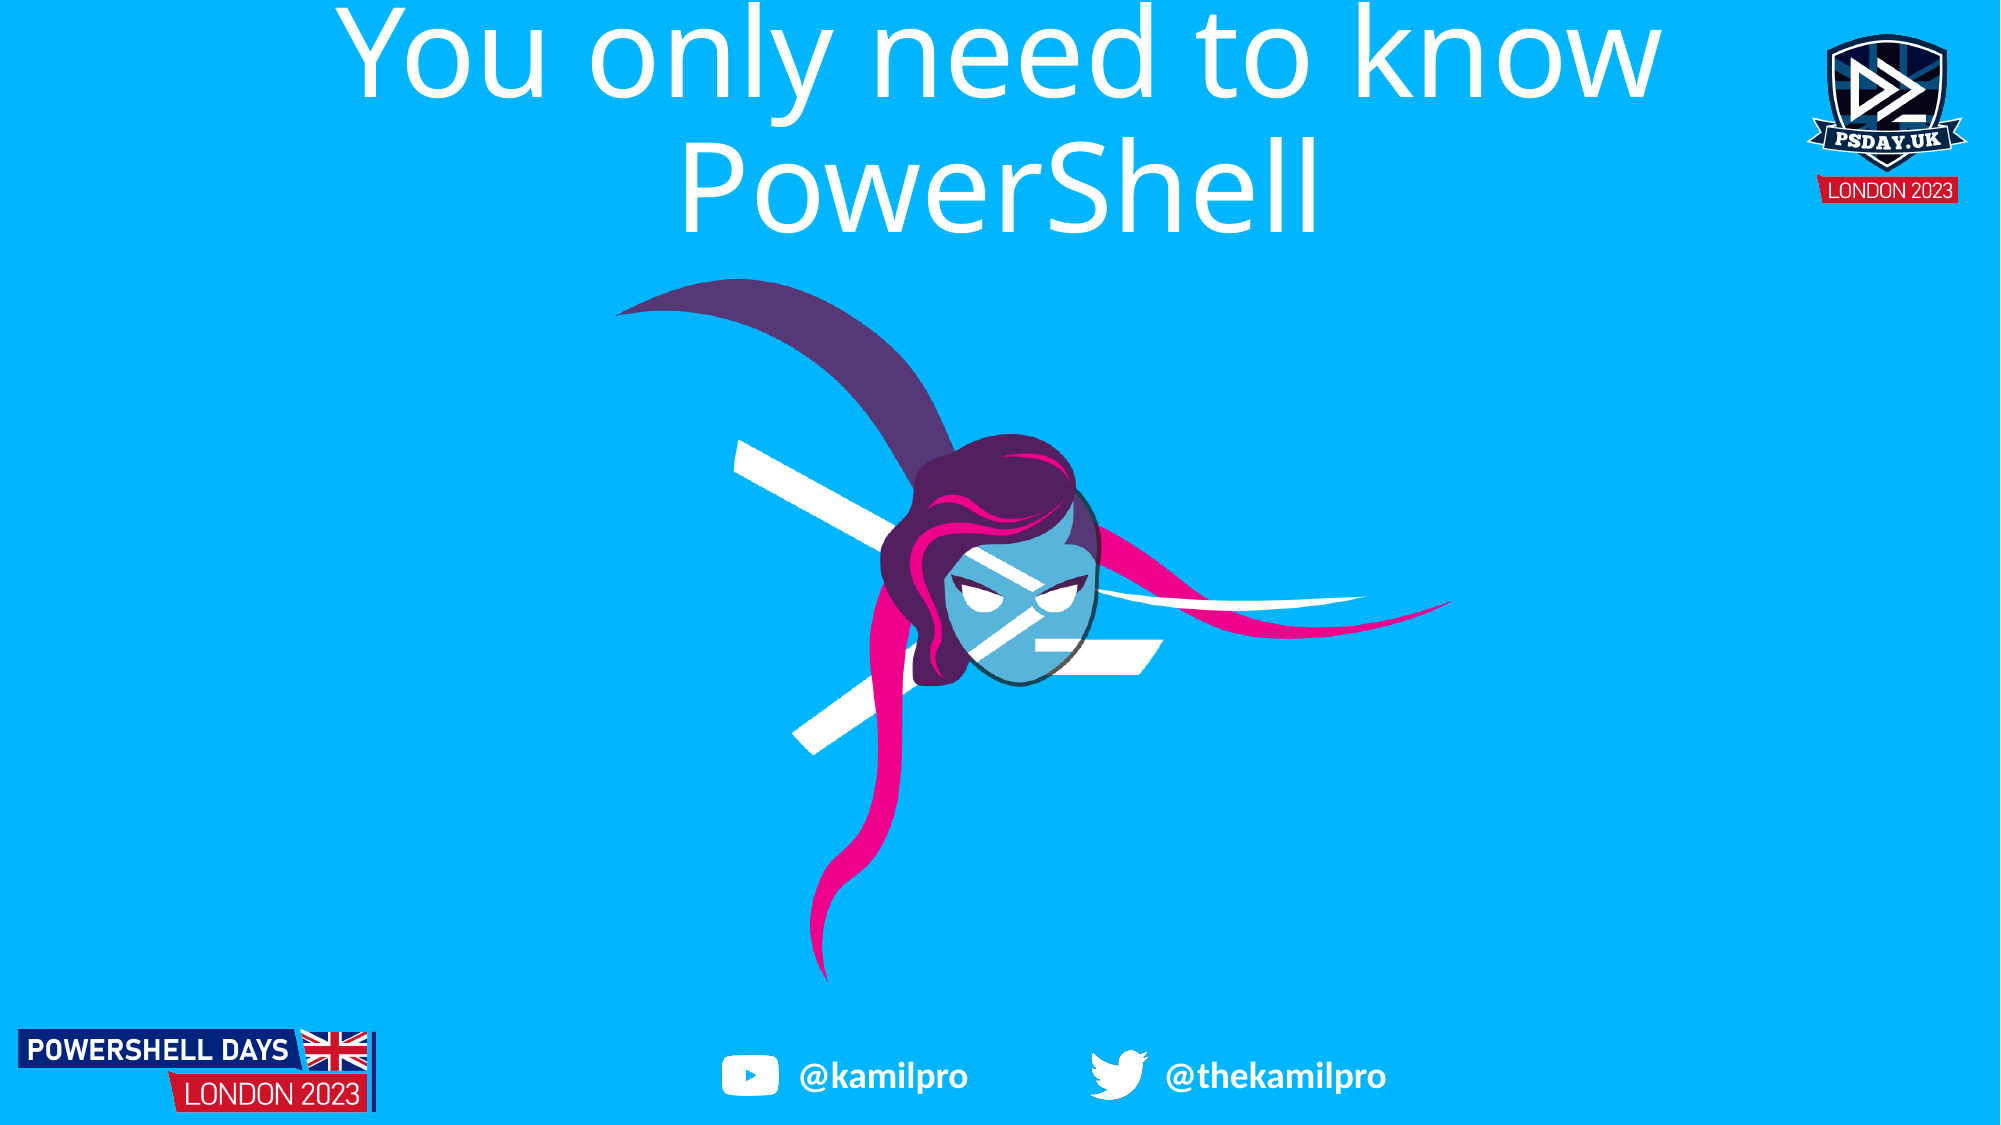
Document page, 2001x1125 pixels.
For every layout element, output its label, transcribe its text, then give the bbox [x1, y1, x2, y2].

text_box @kamilpro [783, 1043, 1039, 1104]
title You only need to know PowerShell [43, 11, 1957, 267]
picture [622, 280, 1435, 977]
picture [722, 1056, 778, 1095]
text_box @thekamilpro [1148, 1043, 1522, 1104]
picture [1141, 3, 1151, 11]
picture [1092, 1051, 1146, 1099]
picture [169, 1072, 366, 1112]
picture [19, 1030, 302, 1069]
picture [1359, 3, 1369, 11]
picture [749, 3, 759, 11]
picture [1957, 135, 1966, 143]
picture [301, 1030, 367, 1070]
